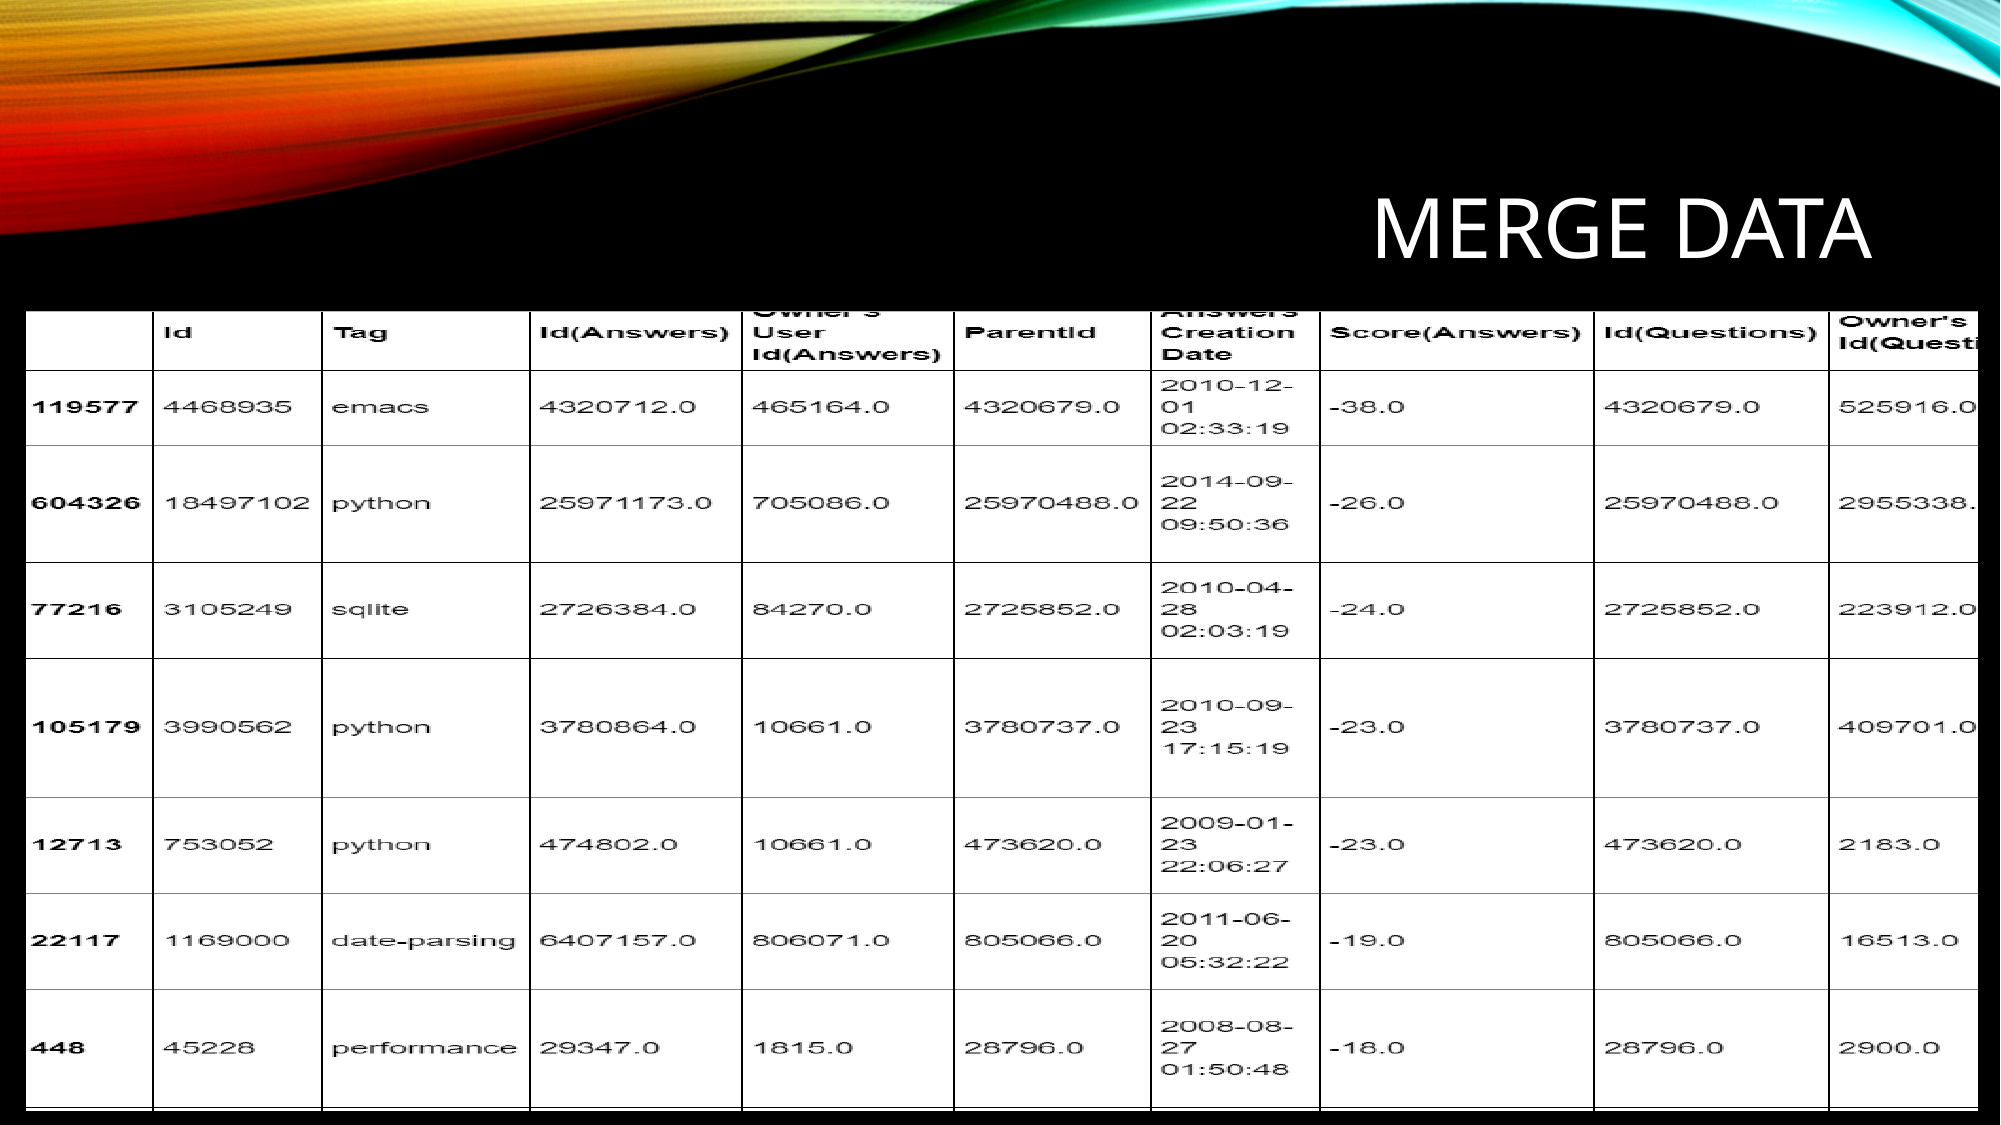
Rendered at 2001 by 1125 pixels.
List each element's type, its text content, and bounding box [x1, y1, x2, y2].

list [25, 310, 1978, 1111]
picture [0, 0, 2000, 237]
title Merge Data [474, 125, 1888, 310]
